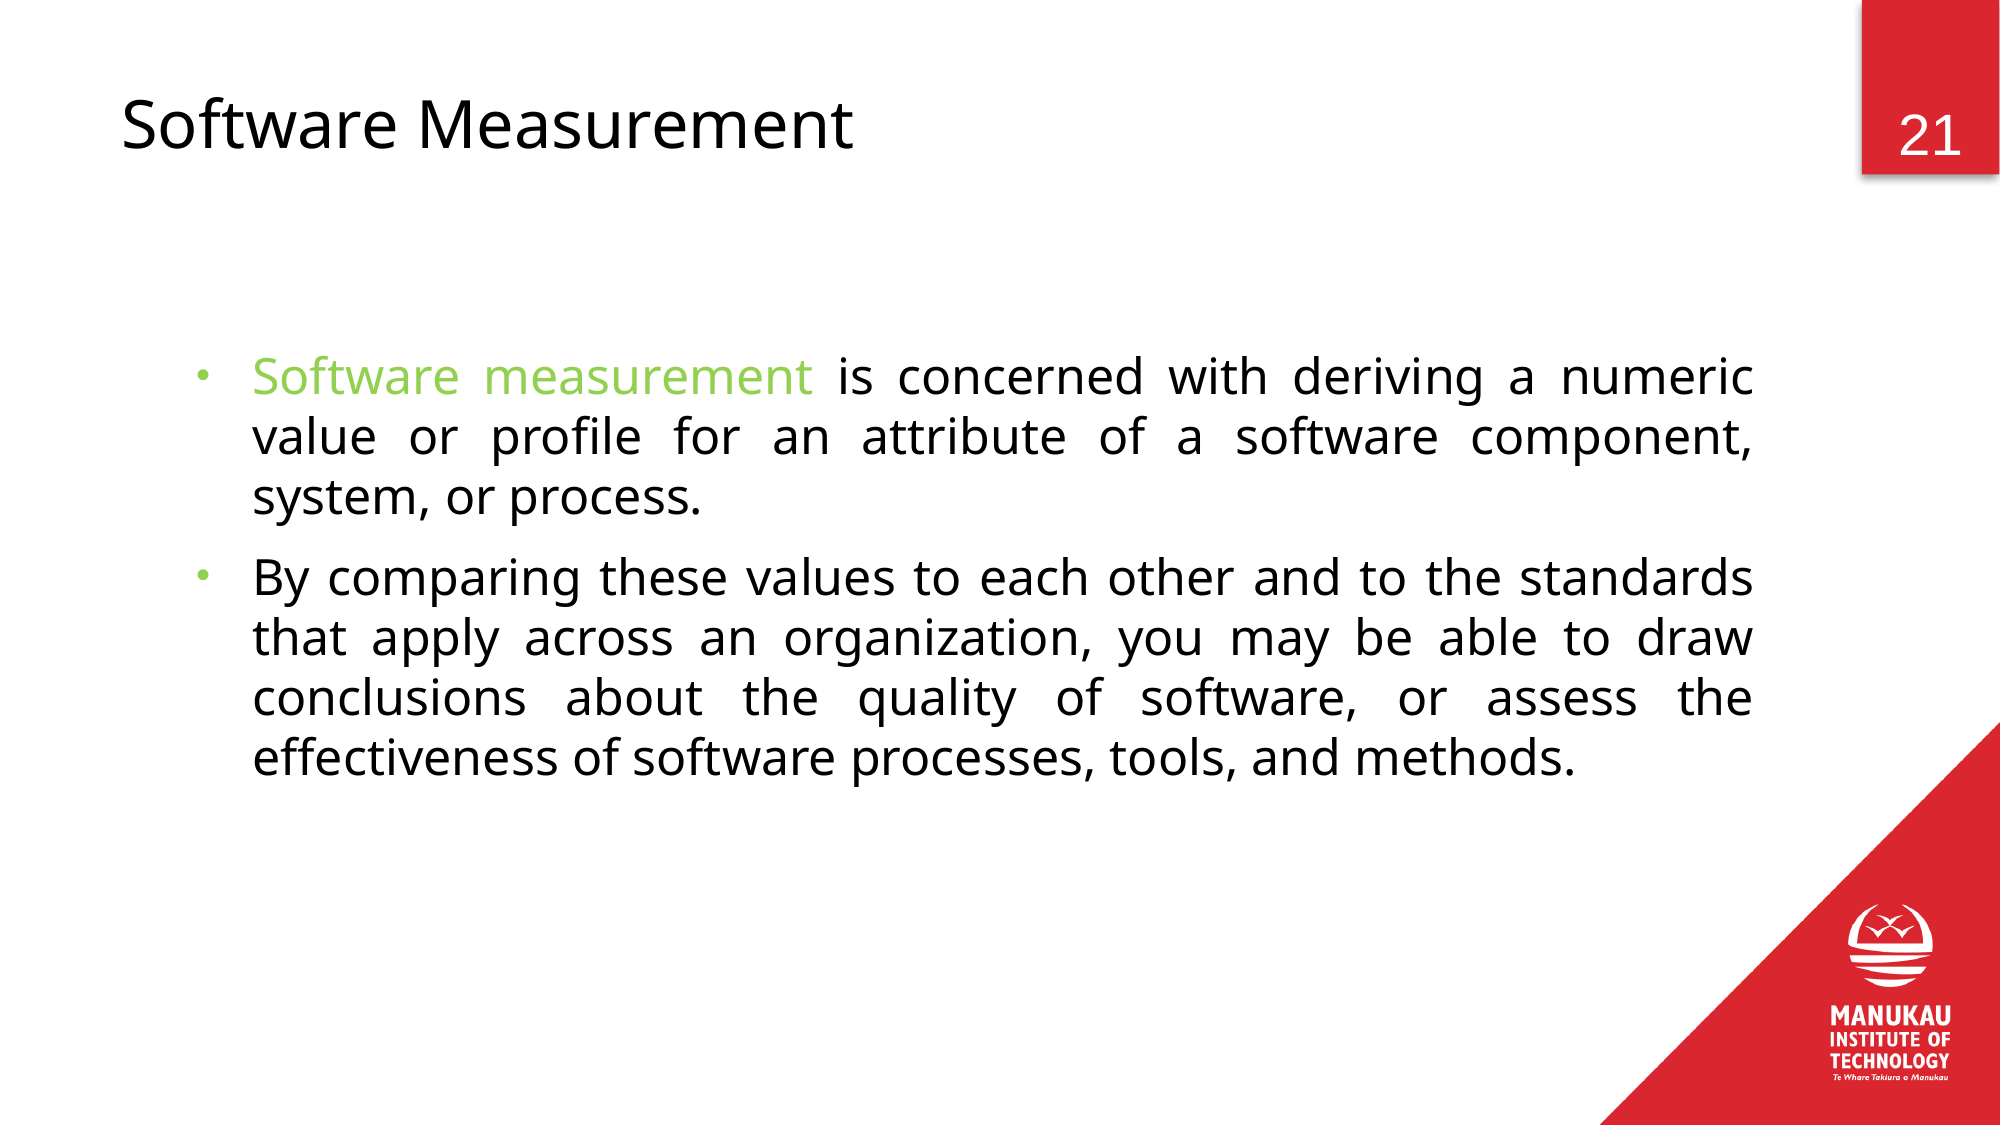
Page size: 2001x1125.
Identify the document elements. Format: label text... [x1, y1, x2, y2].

text_box 21 [1861, 0, 2000, 175]
list Software measurement is concerned with deriving a numeric value or profile for an attribute of a software component, system, or process. By comparing these values to each other and to the standards that apply across an organization, you may be able to draw conclusions about the quality of software, or assess the effectiveness of software processes, tools, and methods. [181, 336, 1770, 1025]
title Software Measurement [106, 74, 1649, 304]
picture [1592, 720, 2000, 1125]
